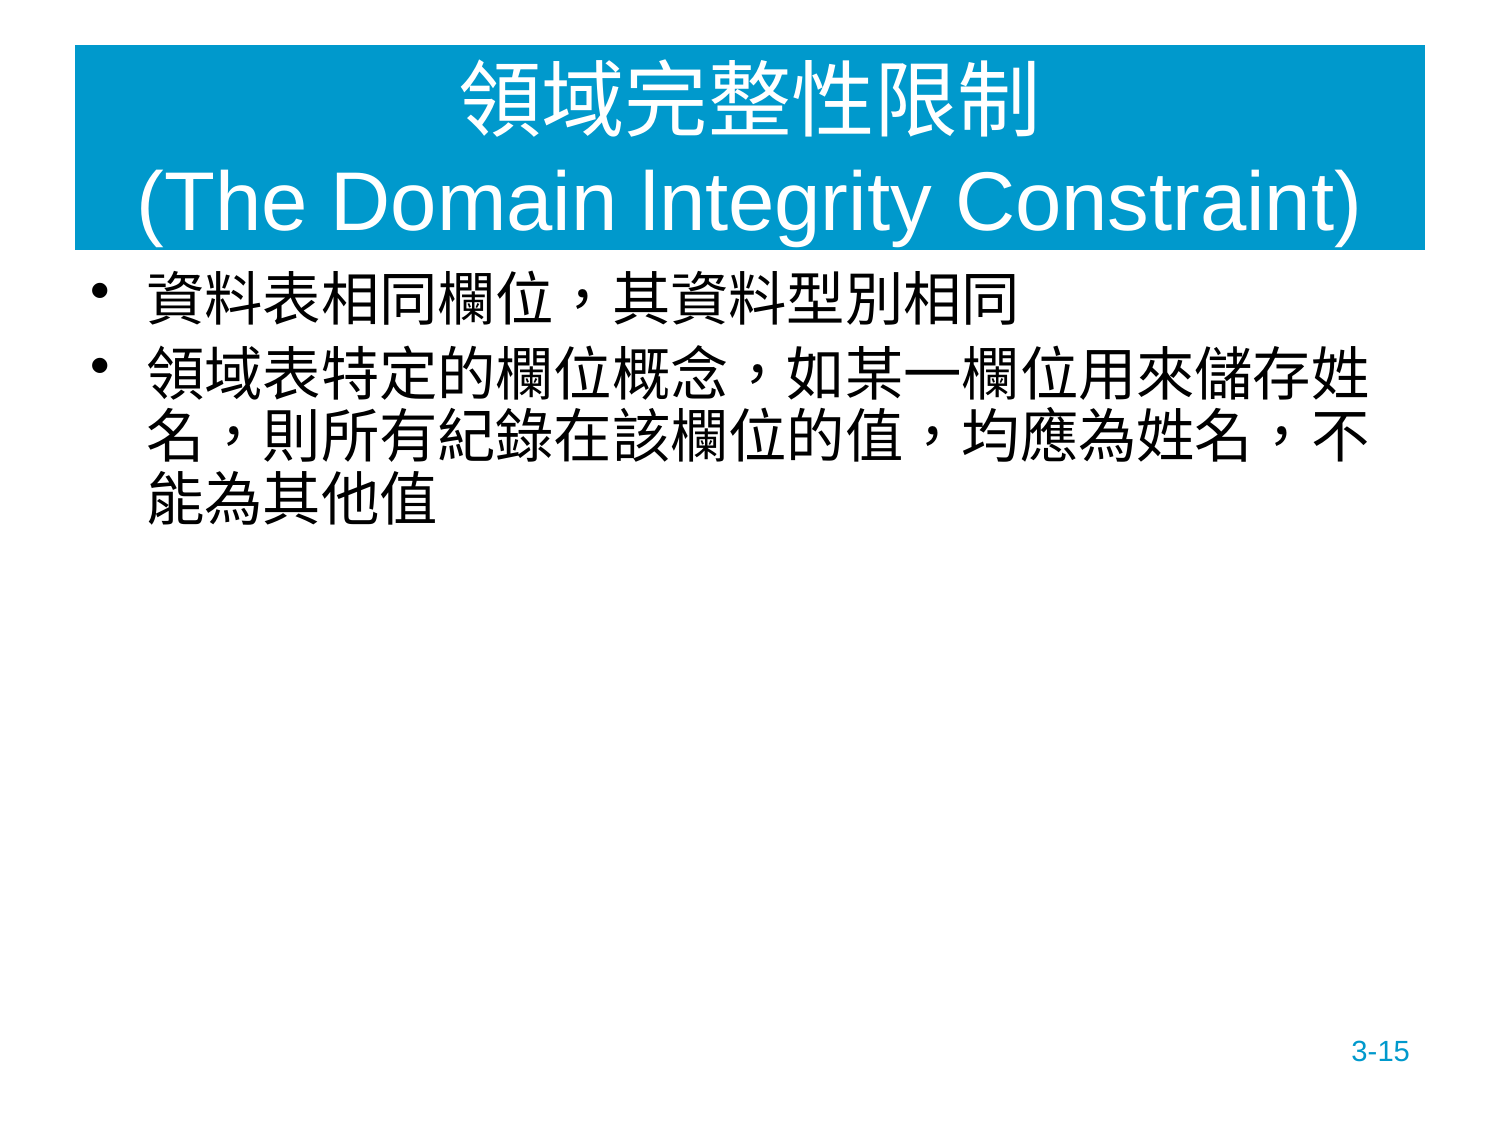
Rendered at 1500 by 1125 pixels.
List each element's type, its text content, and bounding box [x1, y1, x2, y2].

slide_number 3-15 [1074, 1024, 1426, 1103]
list 資料表相同欄位，其資料型別相同 領域表特定的欄位概念，如某一欄位用來儲存姓名，則所有紀錄在該欄位的值，均應為姓名，不能為其他值 [75, 262, 1425, 875]
title 領域完整性限制 (The Domain lntegrity Constraint) [75, 45, 1425, 250]
